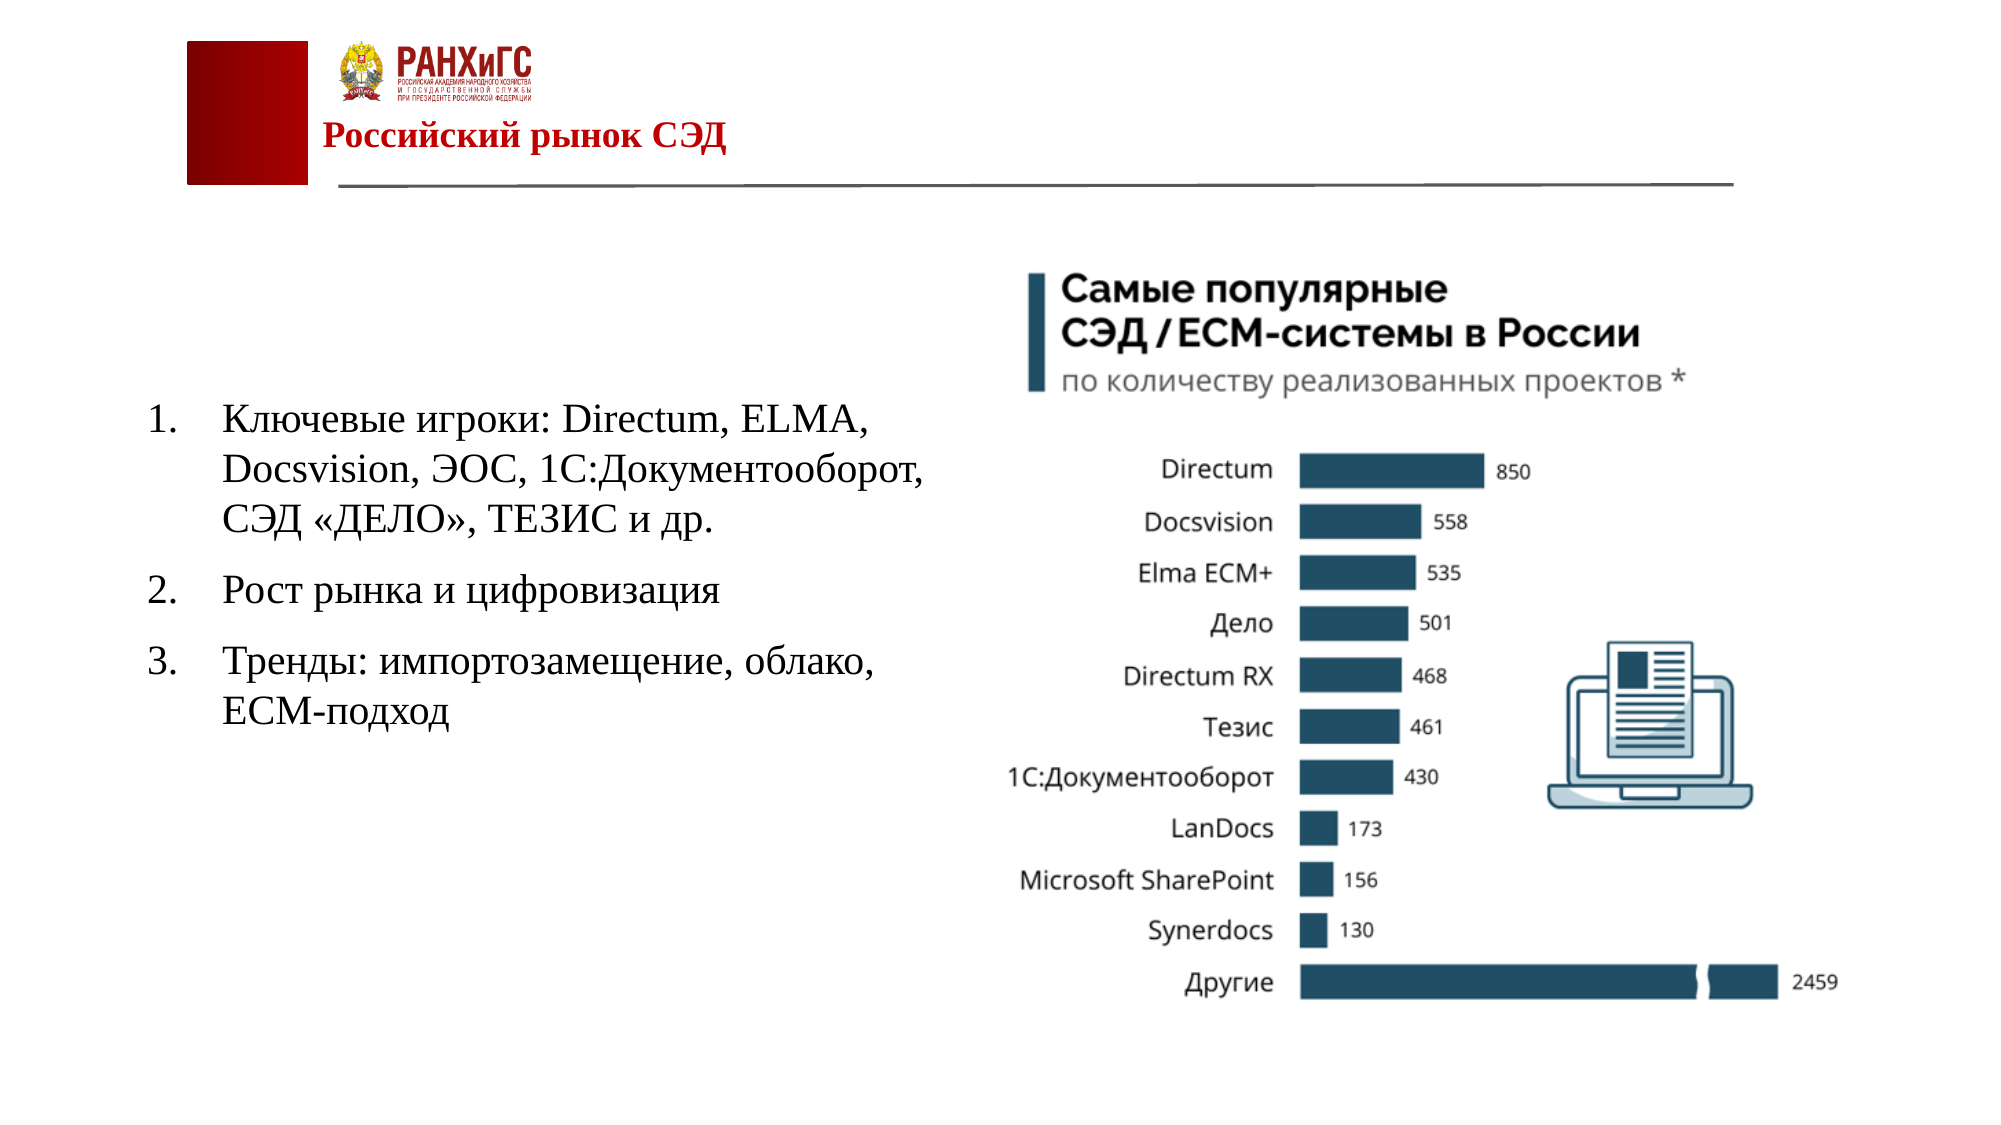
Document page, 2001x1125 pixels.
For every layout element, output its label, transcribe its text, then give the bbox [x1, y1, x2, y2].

text_box Ключевые игроки: Directum, ELMA, Docsvision, ЭОС, 1С:Документооборот, СЭД «ДЕЛО», ТЕЗИС и др. Рост рынка и цифровизация Тренды: импортозамещение, облако, ECM-подход [132, 383, 980, 741]
picture [980, 231, 1857, 1015]
text_box Российский рынок СЭД [308, 102, 1701, 163]
picture [339, 41, 531, 102]
text_box [187, 41, 308, 185]
